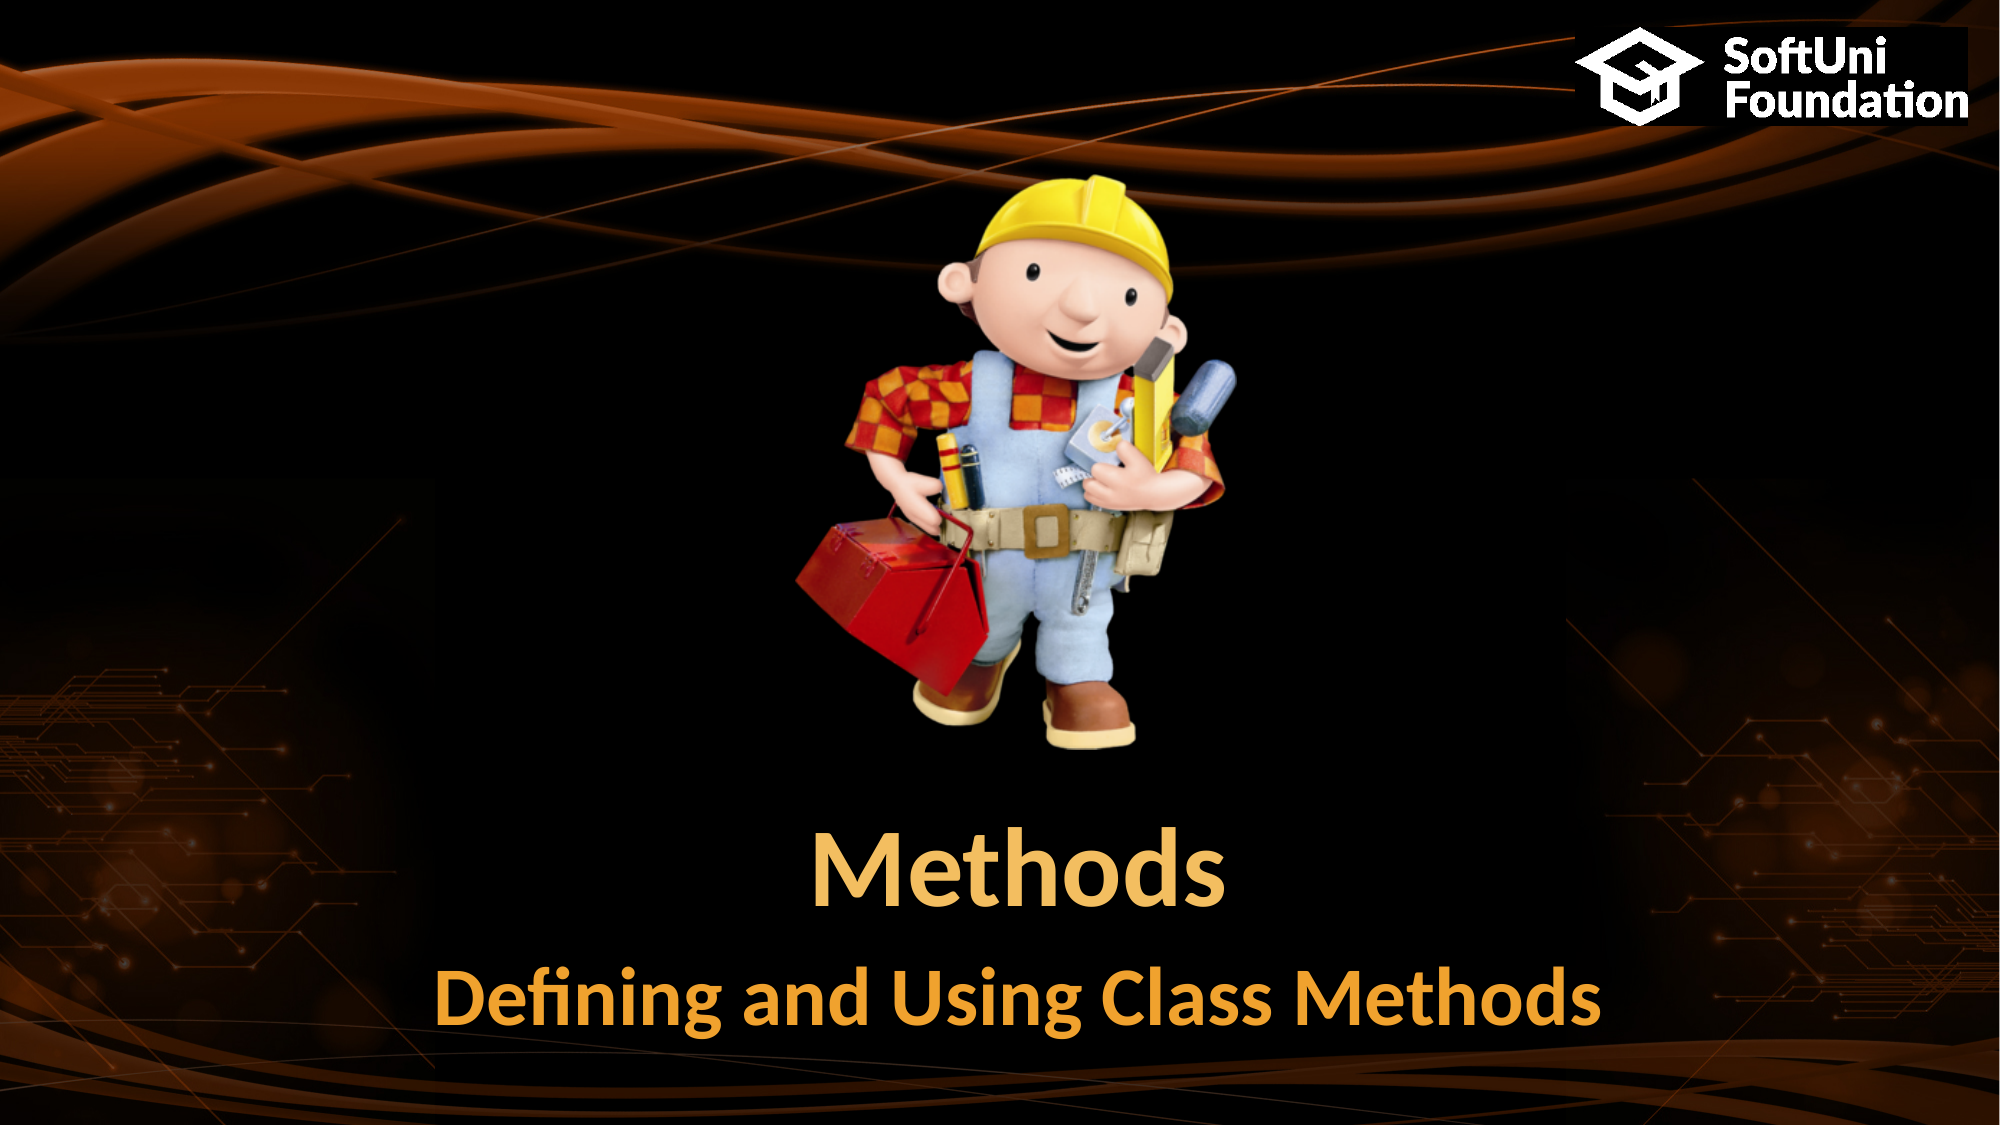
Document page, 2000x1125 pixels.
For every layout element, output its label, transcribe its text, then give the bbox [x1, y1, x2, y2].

title Methods [237, 780, 1800, 931]
list Defining and Using Class Methods [237, 931, 1800, 1050]
picture [0, 0, 2000, 1125]
